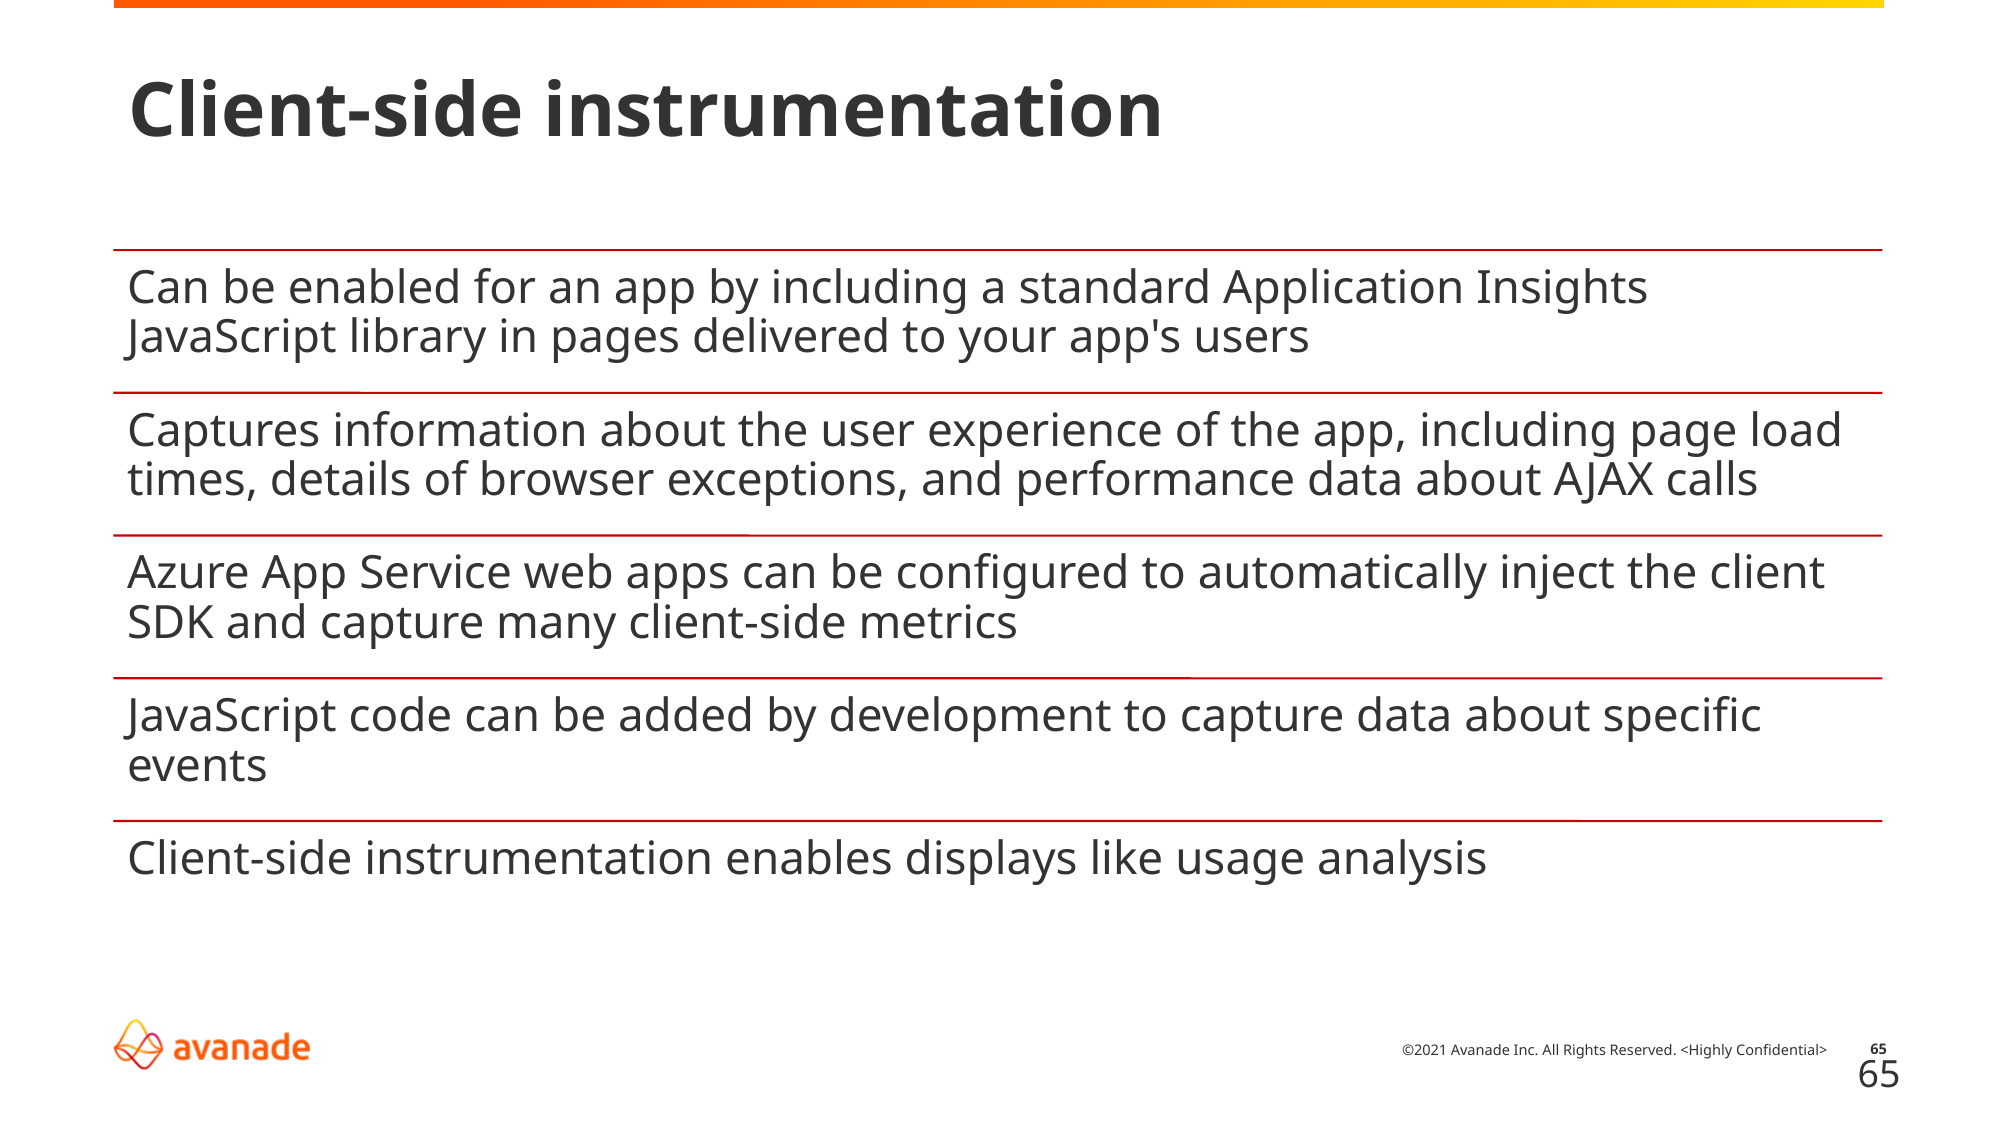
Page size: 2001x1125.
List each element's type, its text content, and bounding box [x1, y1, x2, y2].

title Client-side instrumentation [113, 64, 1883, 228]
slide_number 65 [1842, 1042, 1925, 1103]
picture [93, 999, 339, 1090]
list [113, 249, 1883, 964]
